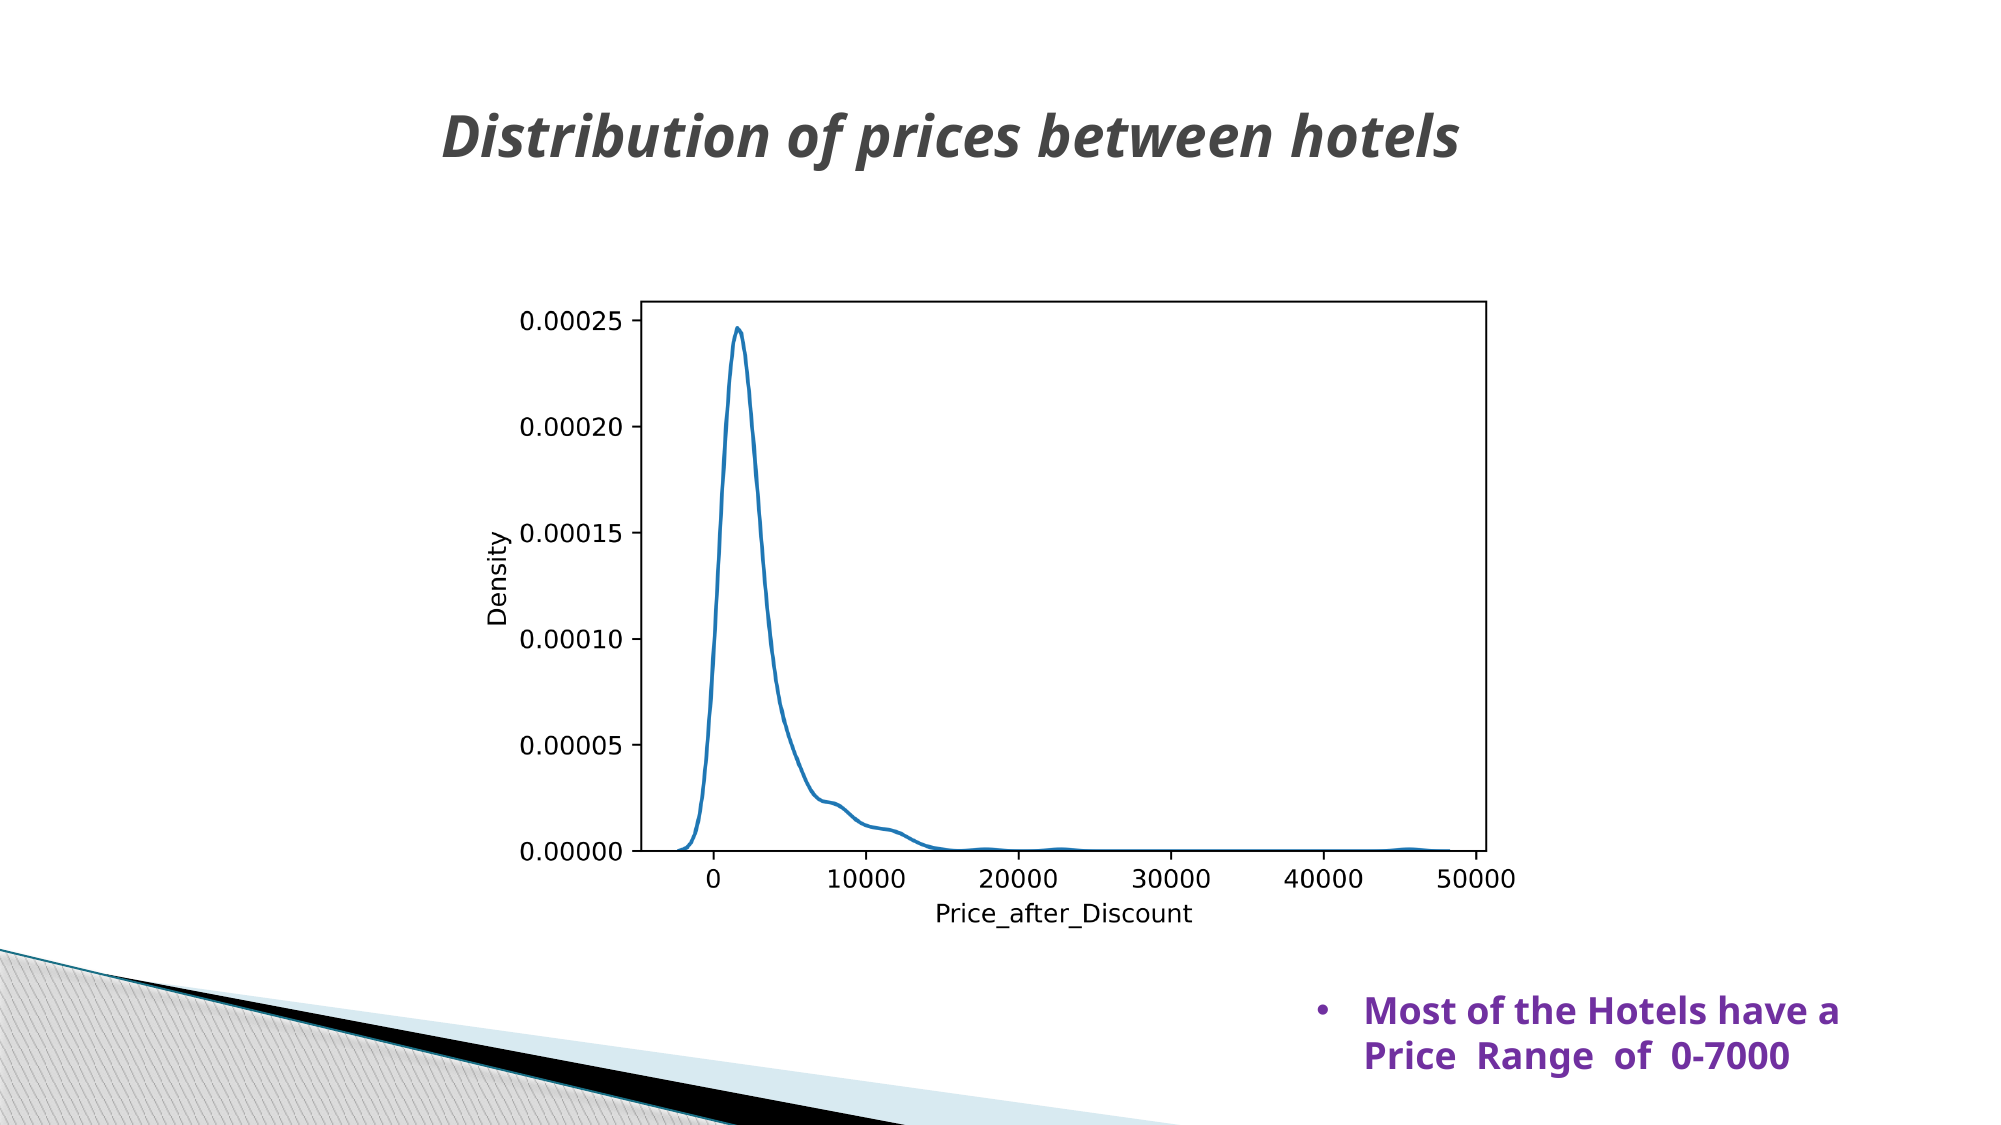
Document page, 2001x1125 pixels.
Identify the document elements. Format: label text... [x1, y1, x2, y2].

title Distribution of prices between hotels [426, 40, 1649, 228]
text_box Most of the Hotels have a Price Range of 0-7000 [1301, 979, 1879, 1085]
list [466, 282, 1534, 946]
